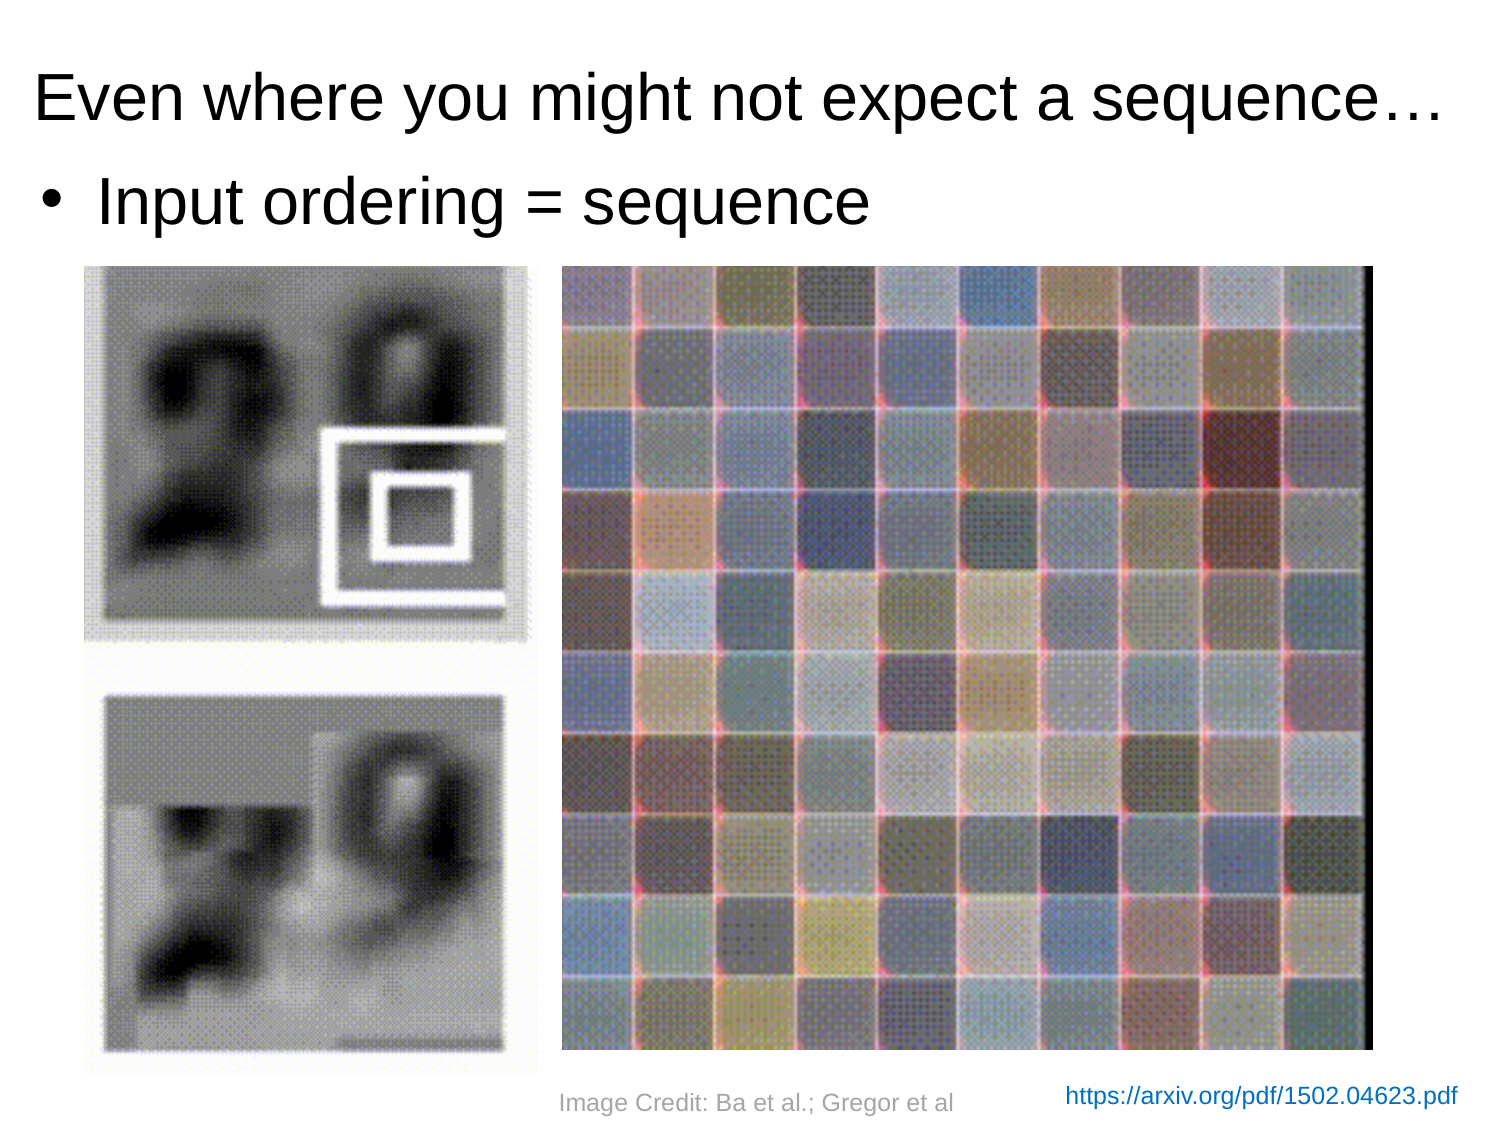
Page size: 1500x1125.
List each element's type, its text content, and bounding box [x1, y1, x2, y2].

text_box Image Credit: Ba et al.; Gregor et al [543, 1079, 970, 1124]
picture [84, 266, 538, 1076]
title Even where you might not expect a sequence… [0, 37, 1500, 150]
list Input ordering = sequence [25, 149, 1376, 263]
picture [562, 265, 1374, 1050]
text_box https://arxiv.org/pdf/1502.04623.pdf [1050, 1072, 1475, 1118]
